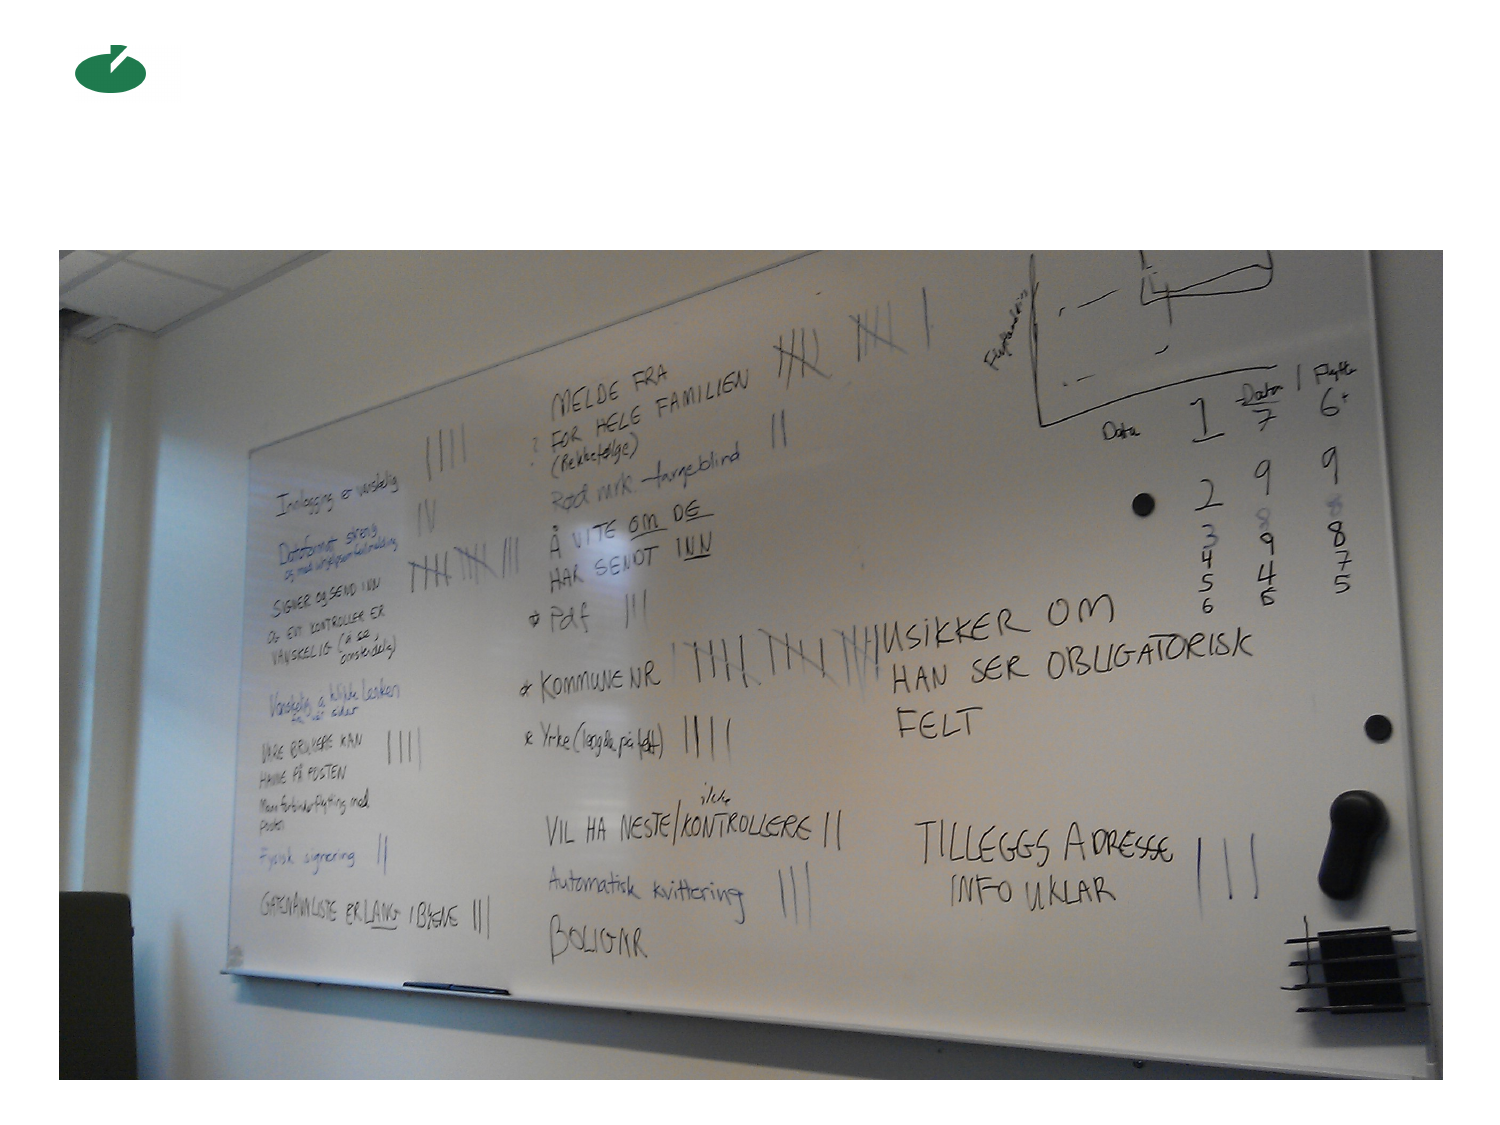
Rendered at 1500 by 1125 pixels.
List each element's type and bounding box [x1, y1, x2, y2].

picture [58, 250, 1444, 1080]
picture [75, 45, 181, 103]
